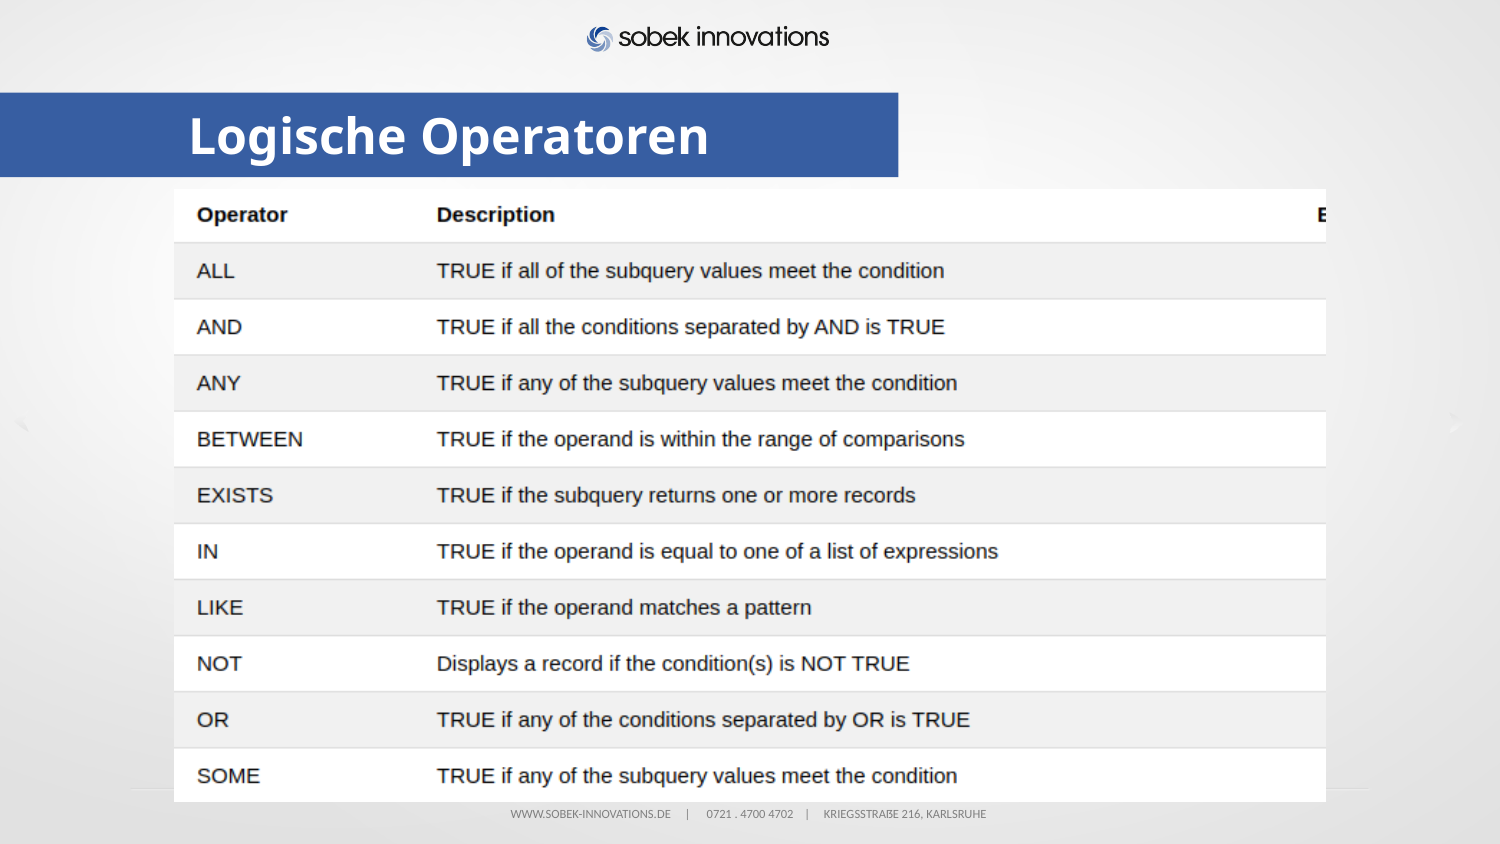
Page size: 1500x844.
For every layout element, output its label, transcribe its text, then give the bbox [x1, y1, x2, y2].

picture [0, 0, 1500, 844]
title Logische Operatoren [0, 92, 899, 178]
